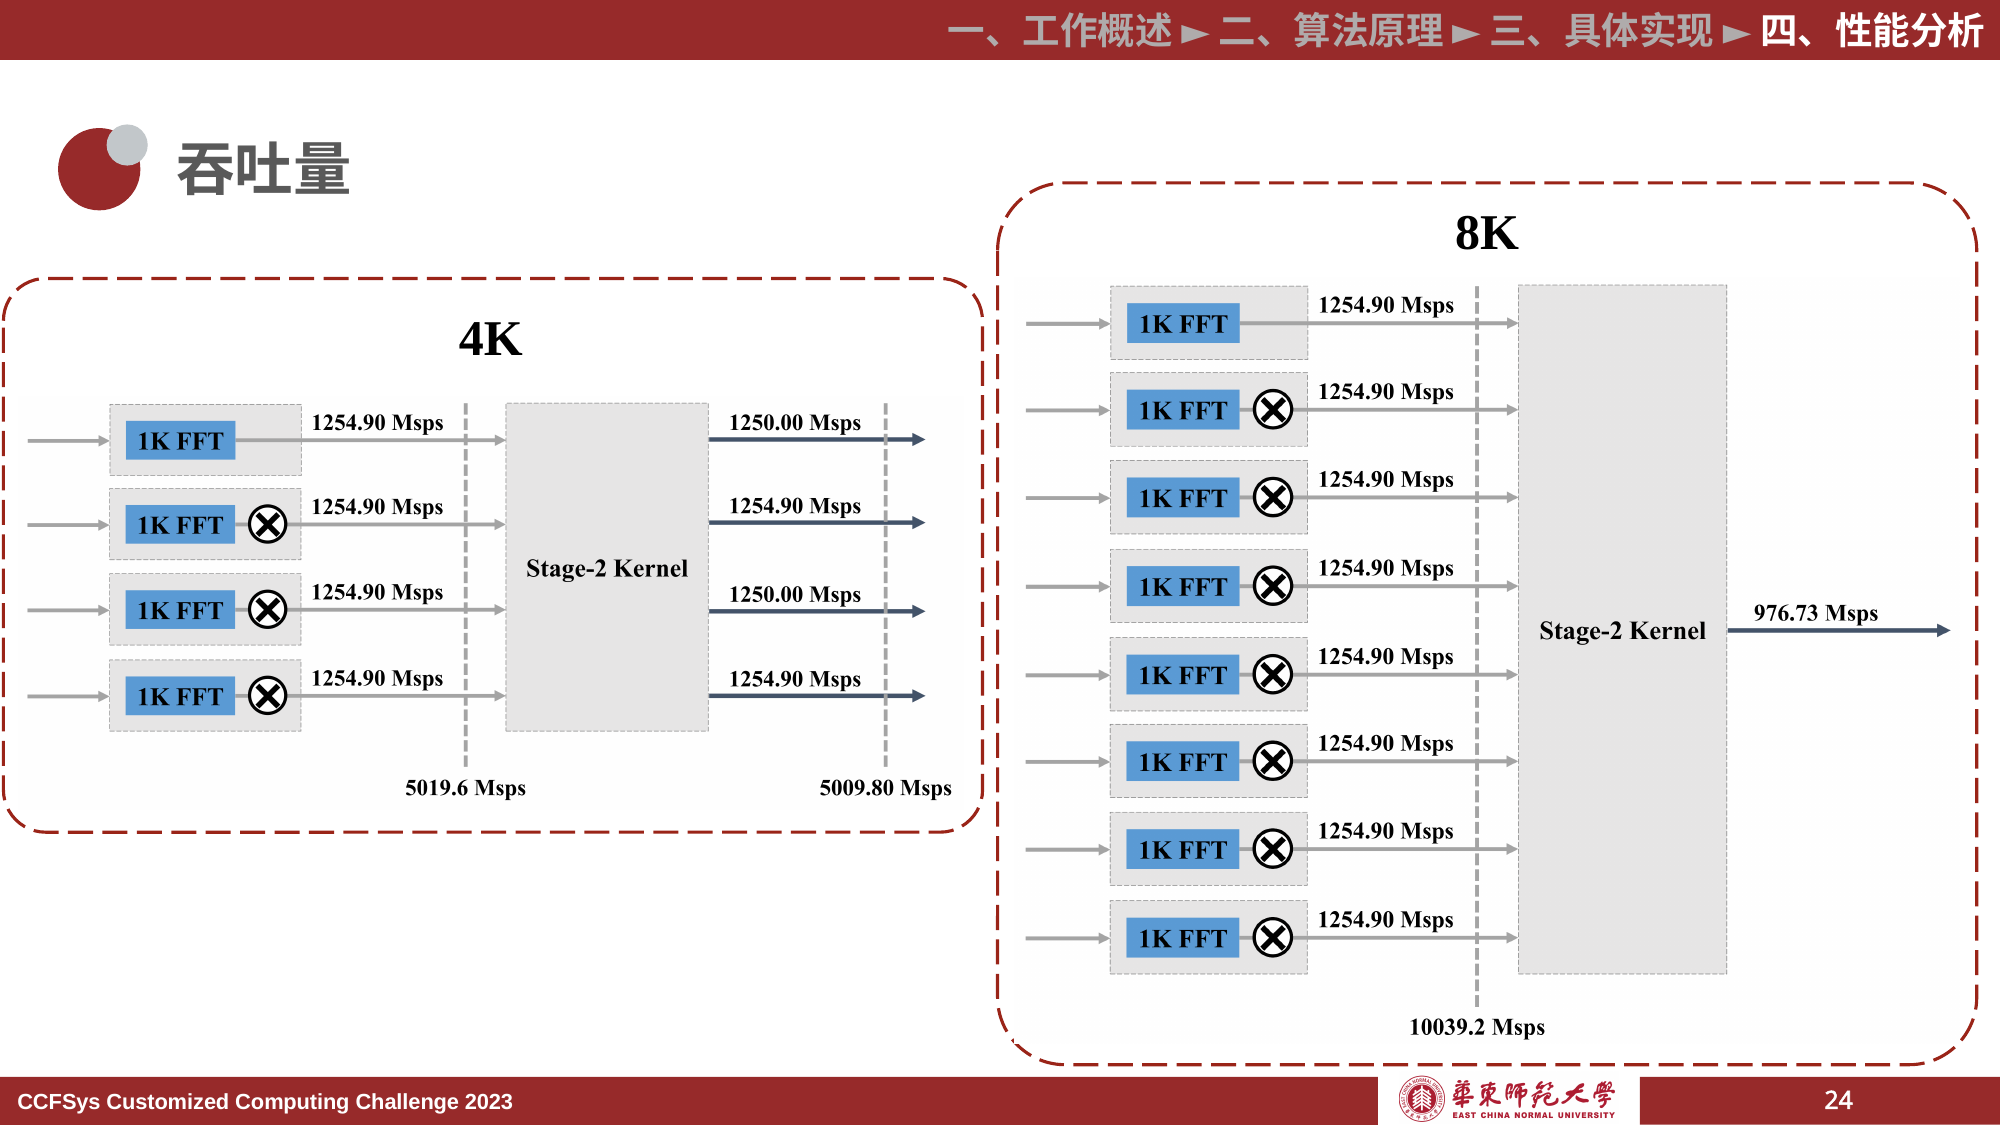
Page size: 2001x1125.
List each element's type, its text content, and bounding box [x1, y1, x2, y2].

text_box 吞吐量 [161, 124, 367, 210]
text_box 一、工作概述 ► 二、算法原理 ► 三、具体实现 ► 四、性能分析 [736, 0, 2000, 60]
text_box [1905, 1076, 2000, 1125]
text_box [58, 124, 148, 211]
text_box [1639, 1076, 1773, 1125]
slide_number 24 [1773, 1070, 1905, 1125]
text_box [996, 181, 1978, 1066]
text_box CCFSys Customized Computing Challenge 2023 [0, 1080, 531, 1122]
picture [18, 396, 964, 810]
text_box [0, 0, 2000, 61]
picture [1399, 1071, 1619, 1124]
picture [1014, 277, 1960, 1044]
text_box [2, 277, 984, 834]
text_box [0, 1076, 1378, 1125]
